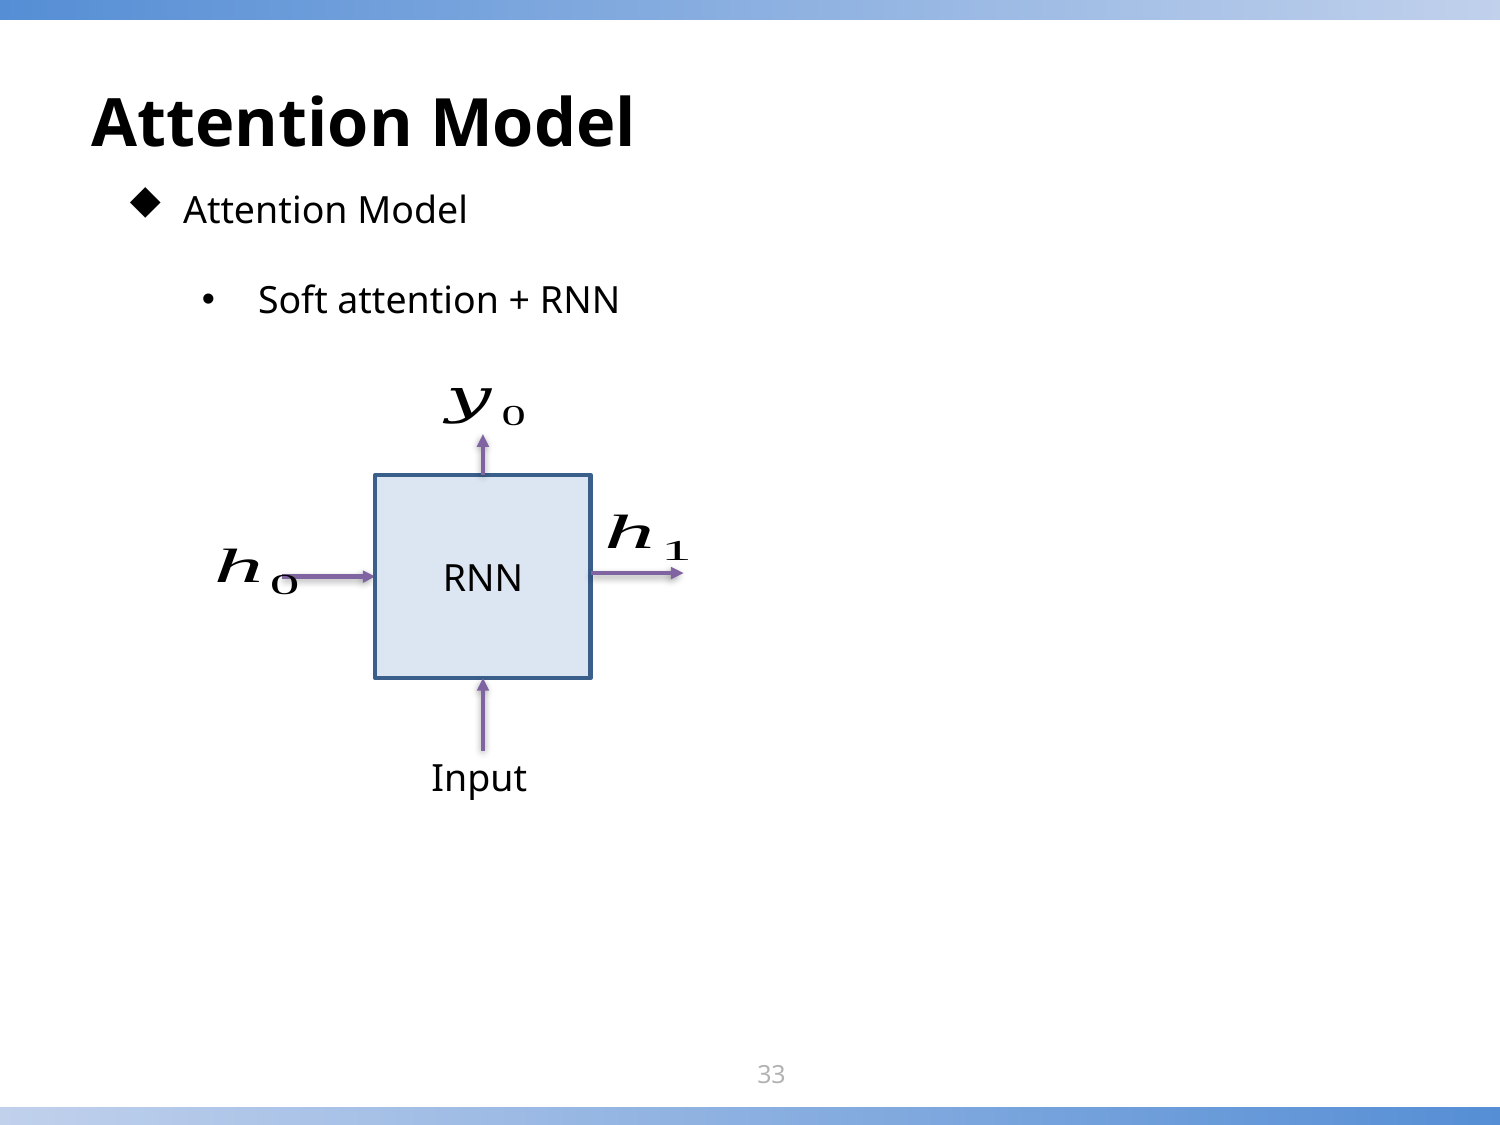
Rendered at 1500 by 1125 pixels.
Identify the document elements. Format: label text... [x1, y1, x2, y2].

title Attention Model [76, 78, 1500, 161]
text_box Attention Model Soft attention + RNN [112, 178, 1382, 1125]
text_box Input [326, 746, 633, 807]
text_box RNN [373, 473, 593, 680]
slide_number 33 [596, 1045, 947, 1106]
text_box [206, 385, 1477, 715]
